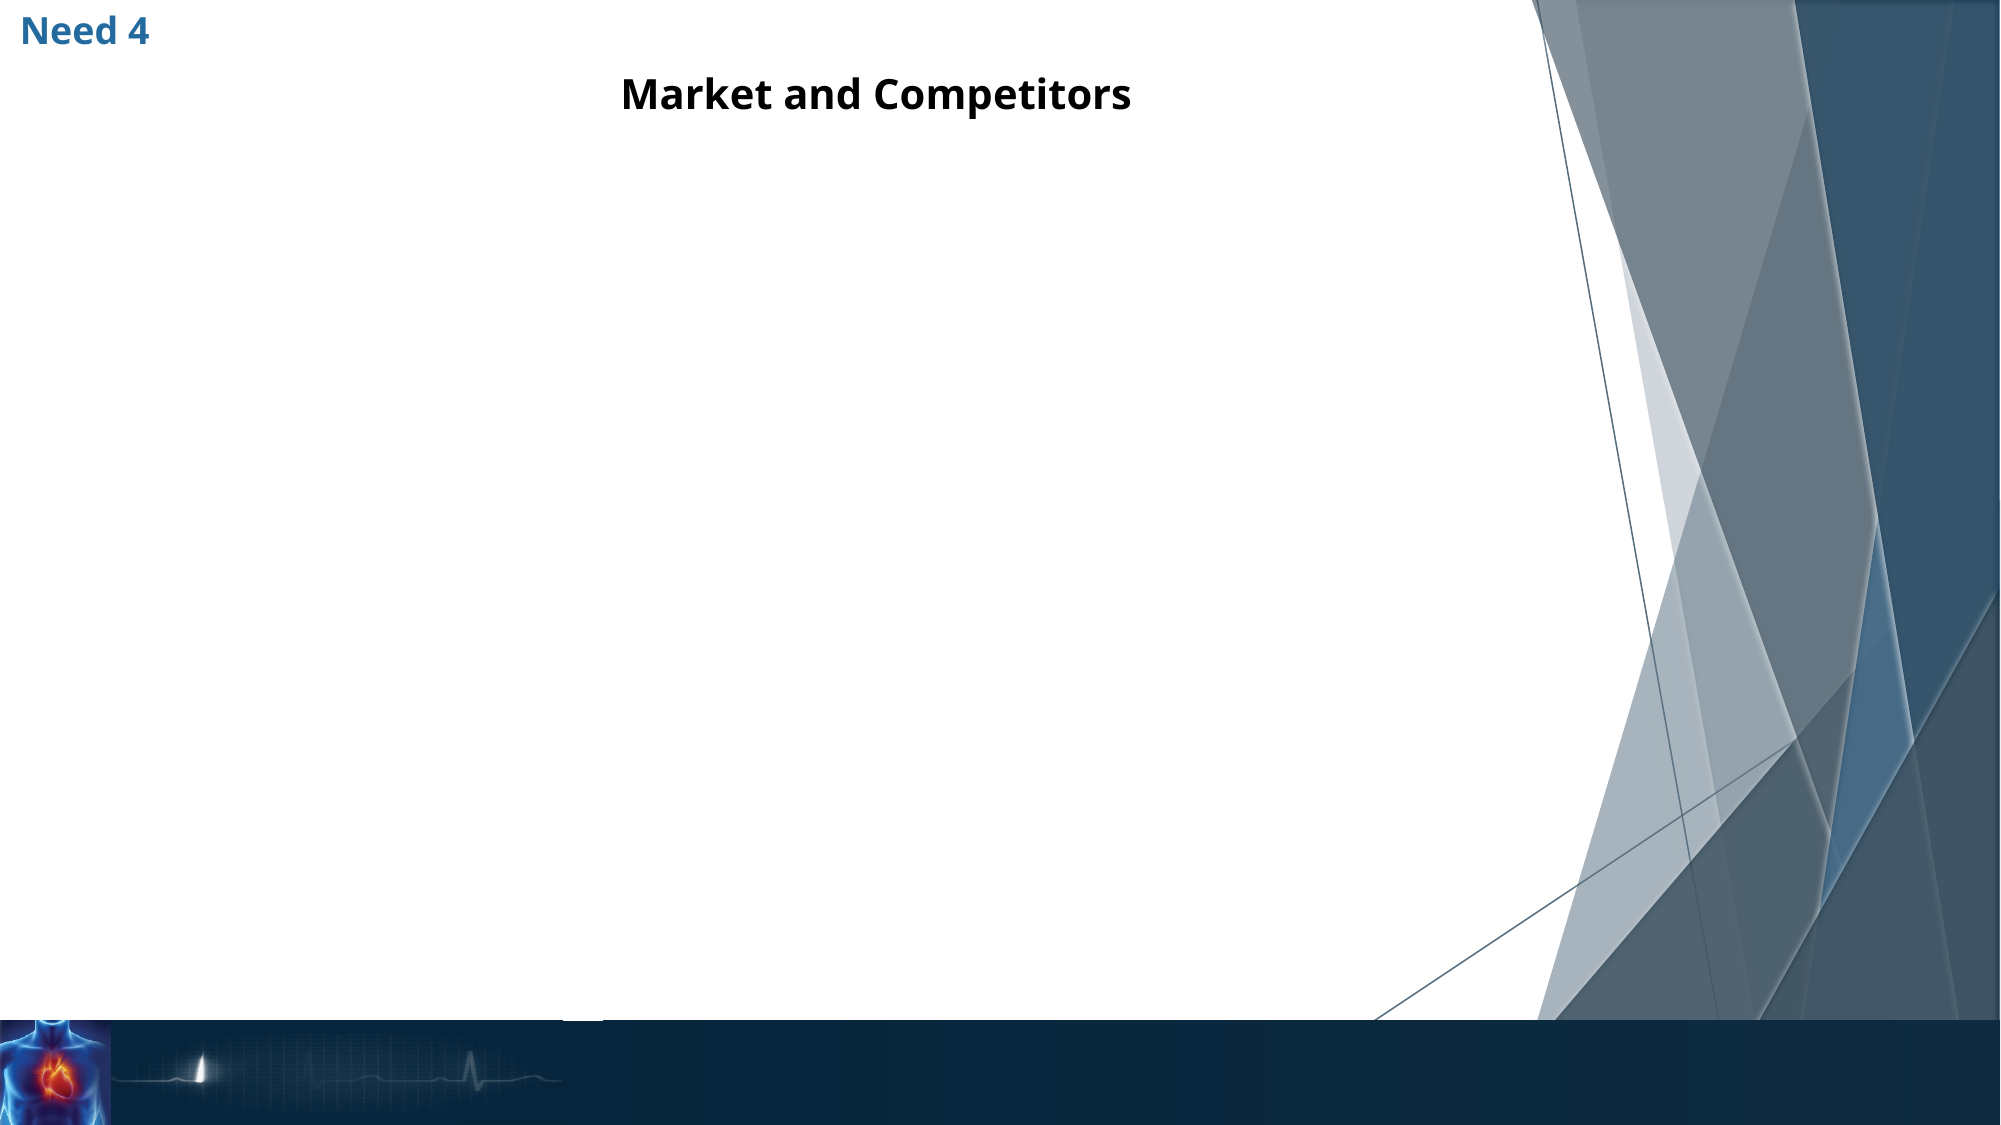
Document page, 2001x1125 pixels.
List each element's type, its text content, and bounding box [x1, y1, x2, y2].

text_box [0, 641, 2000, 1125]
text_box Market and Competitors [605, 60, 1147, 126]
text_box Need 4 [4, 0, 165, 60]
